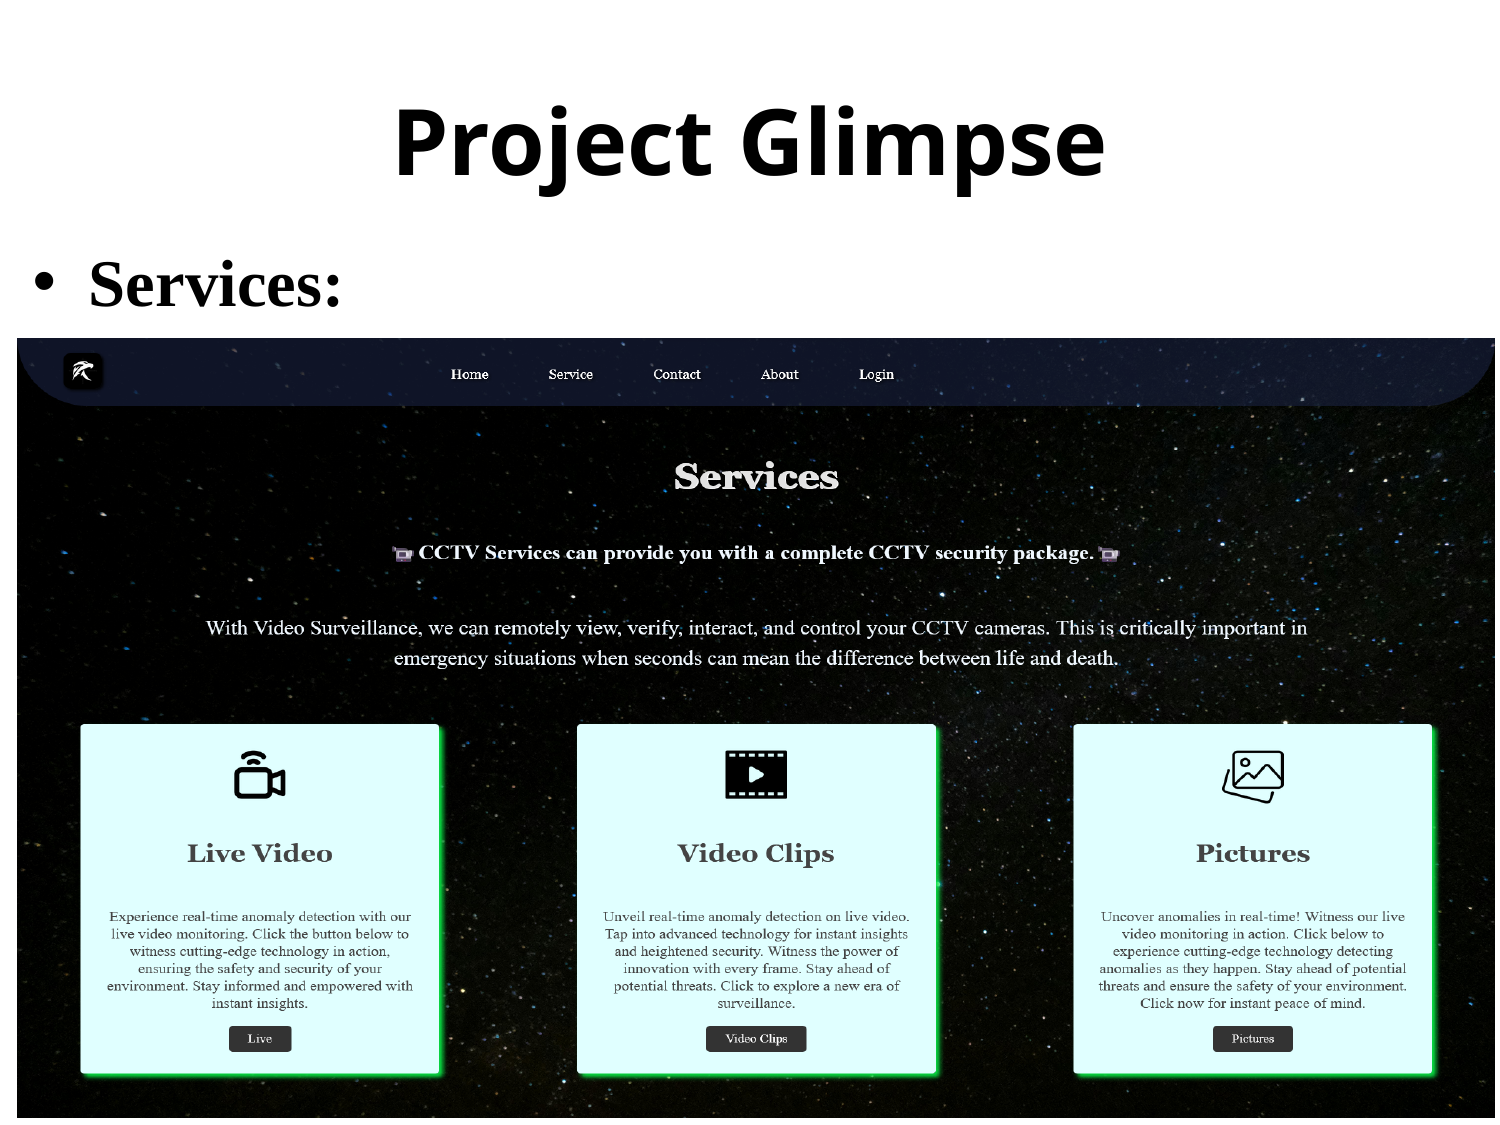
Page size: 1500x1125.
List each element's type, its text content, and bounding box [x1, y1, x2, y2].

title Project Glimpse [75, 45, 1425, 232]
picture [17, 337, 1495, 1118]
list Services: [17, 232, 1425, 337]
